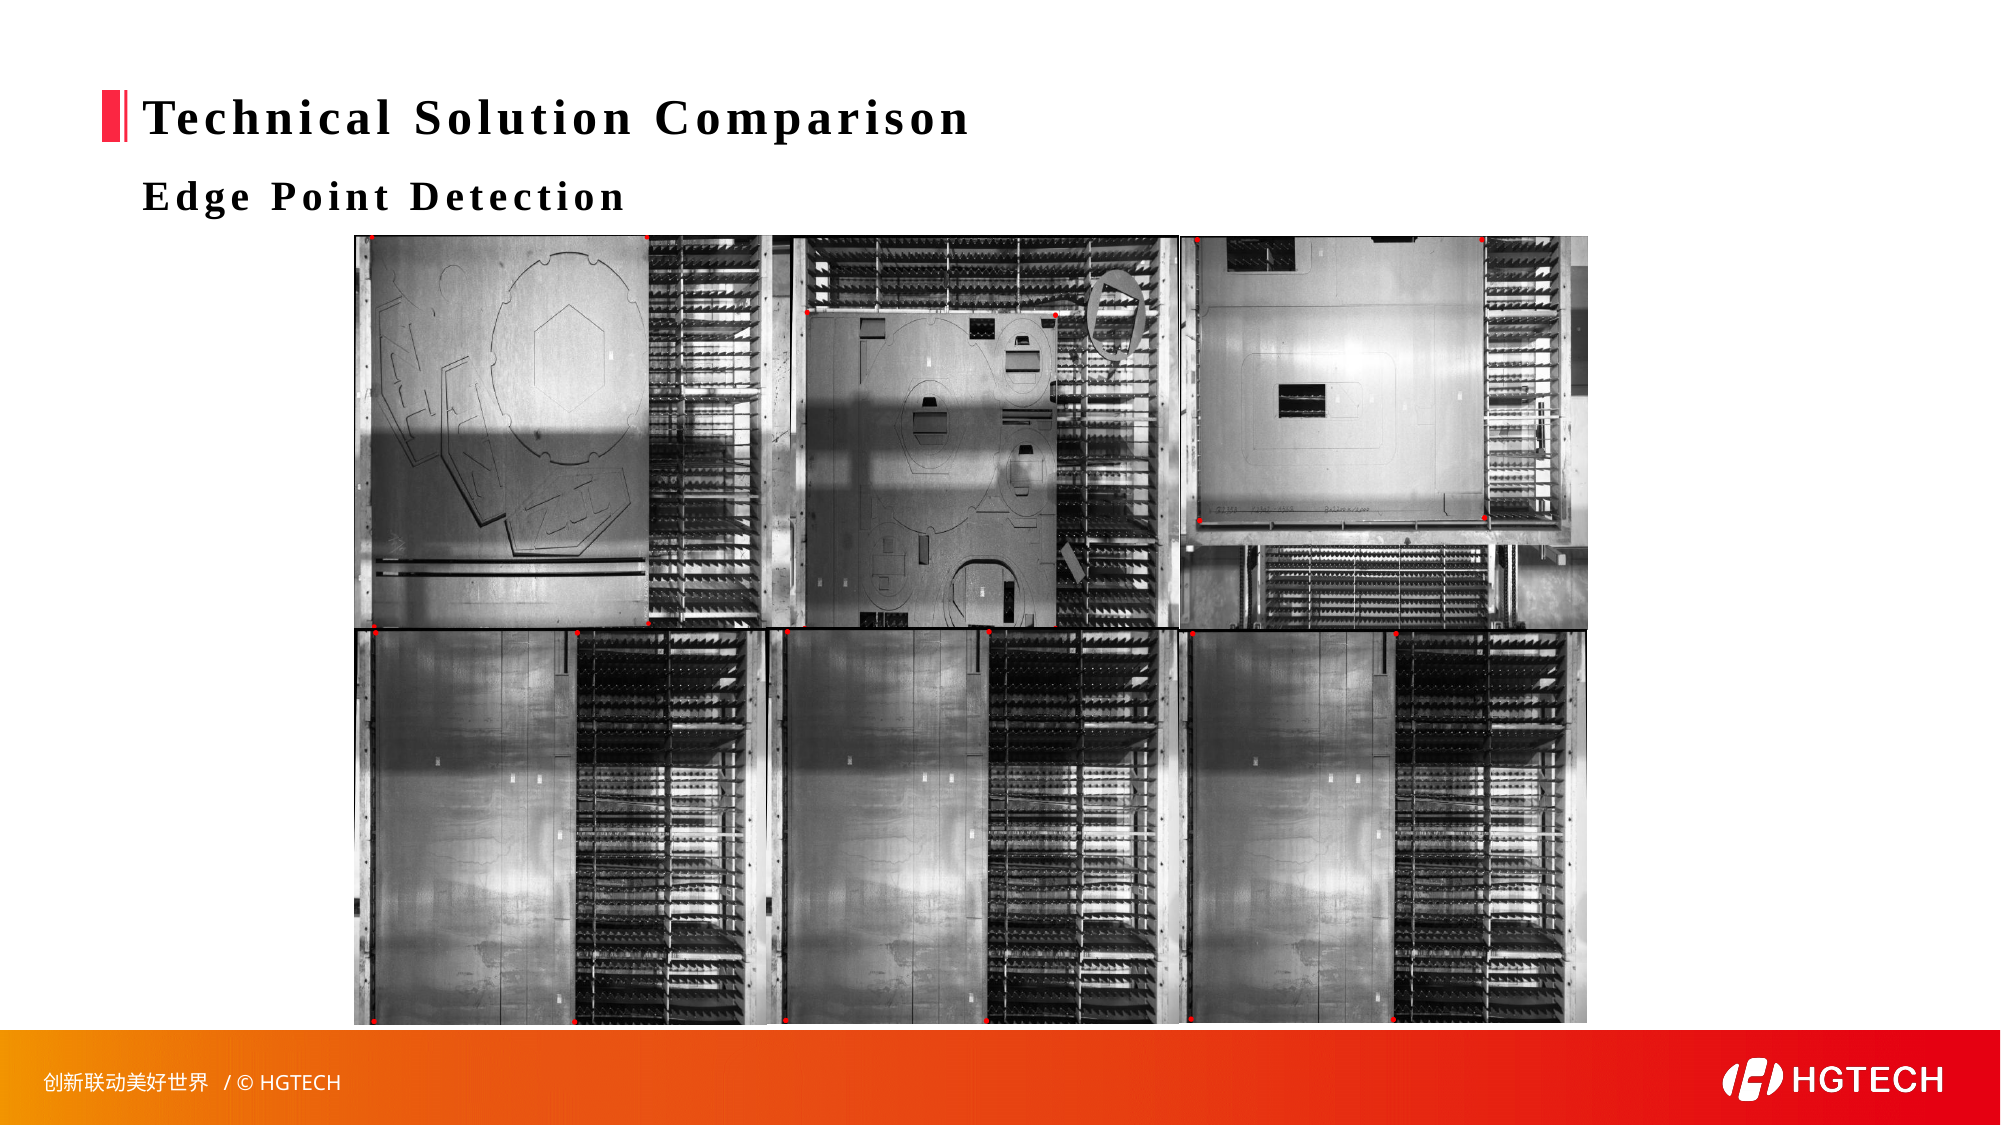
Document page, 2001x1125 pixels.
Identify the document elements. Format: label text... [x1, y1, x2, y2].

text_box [354, 628, 767, 1025]
text_box Technical Solution Comparison [127, 76, 1283, 152]
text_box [1180, 236, 1588, 630]
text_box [790, 235, 1179, 627]
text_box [354, 235, 790, 628]
picture [0, 1030, 2001, 1125]
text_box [1179, 629, 1587, 1023]
text_box Edge Point Detection [127, 165, 1128, 228]
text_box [766, 627, 1179, 1024]
